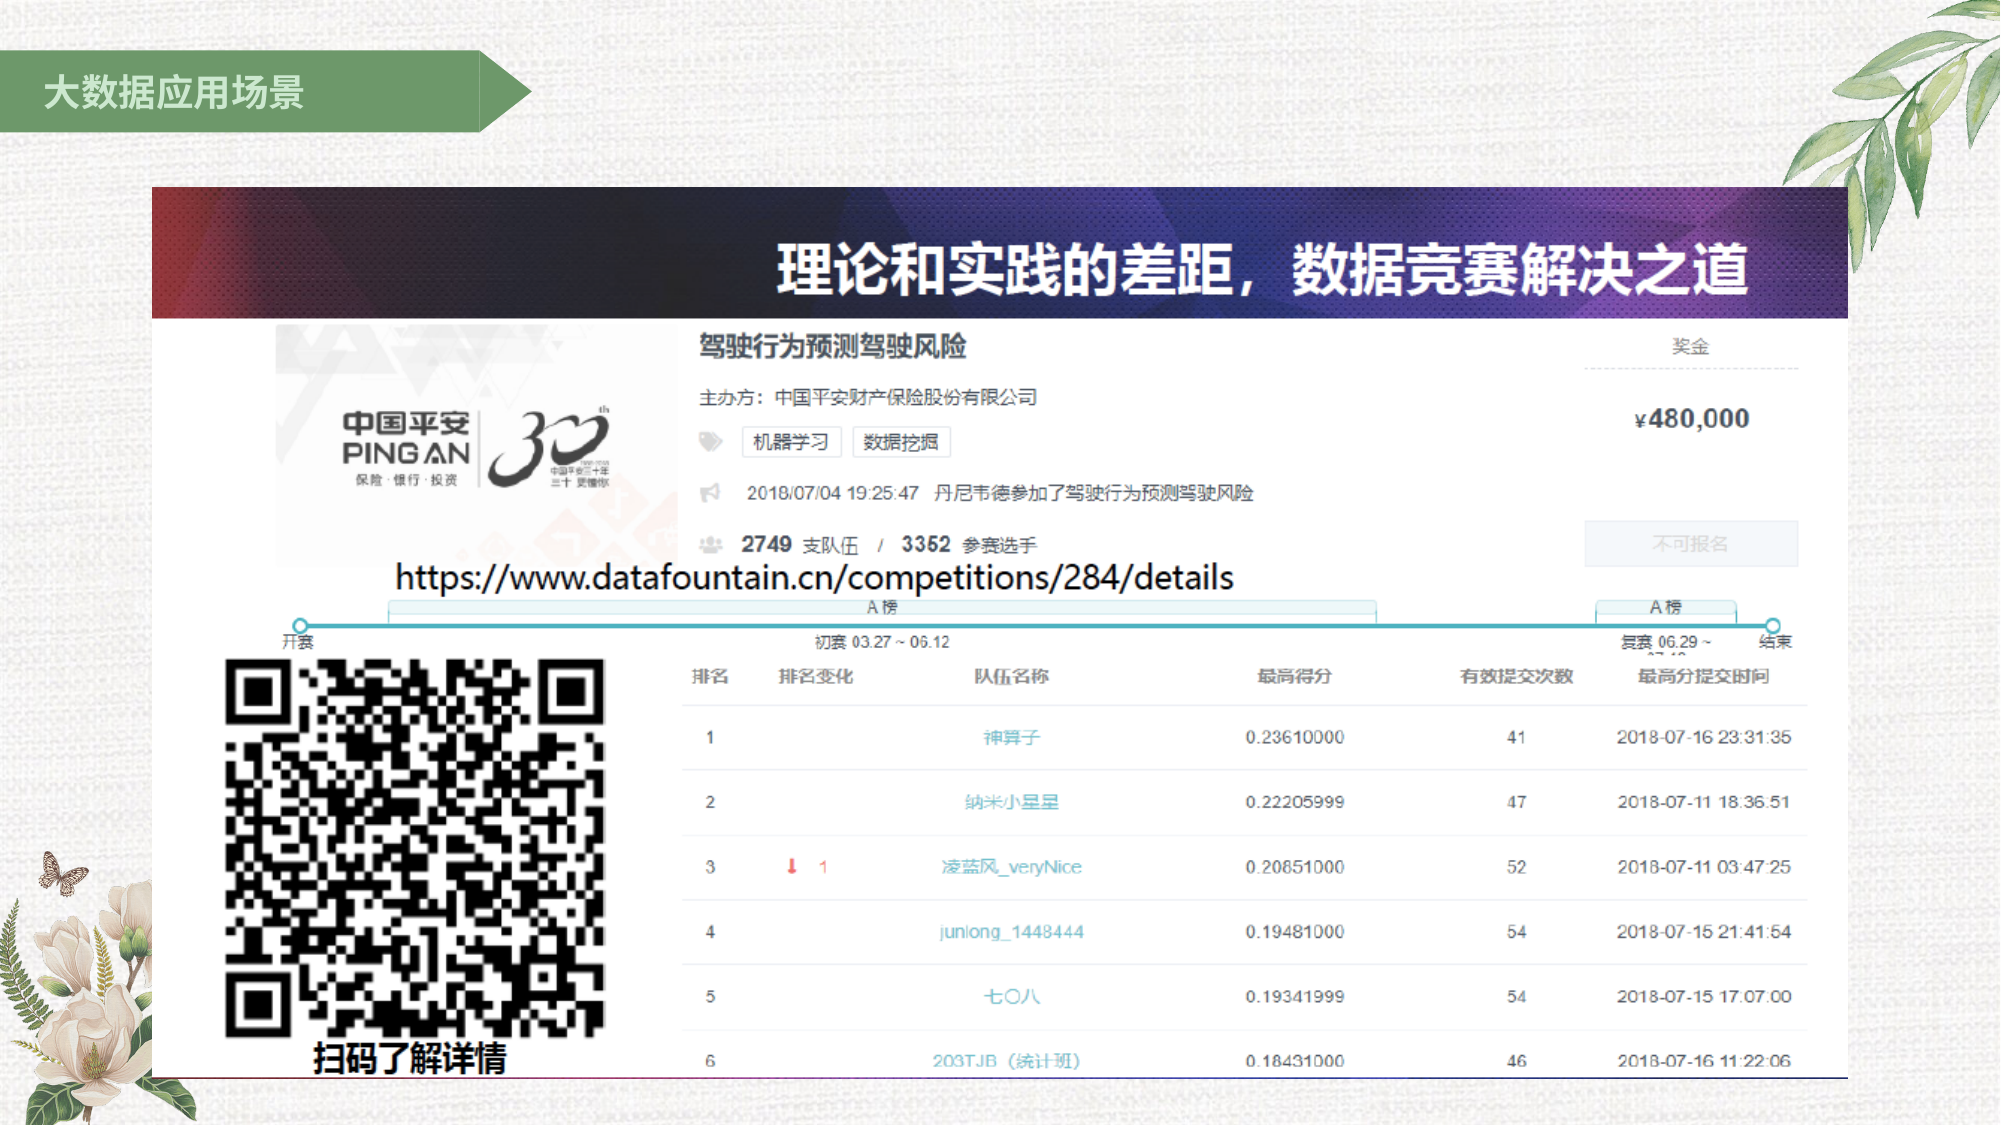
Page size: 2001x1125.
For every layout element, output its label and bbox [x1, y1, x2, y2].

picture [0, 0, 2001, 1125]
text_box [0, 50, 533, 133]
